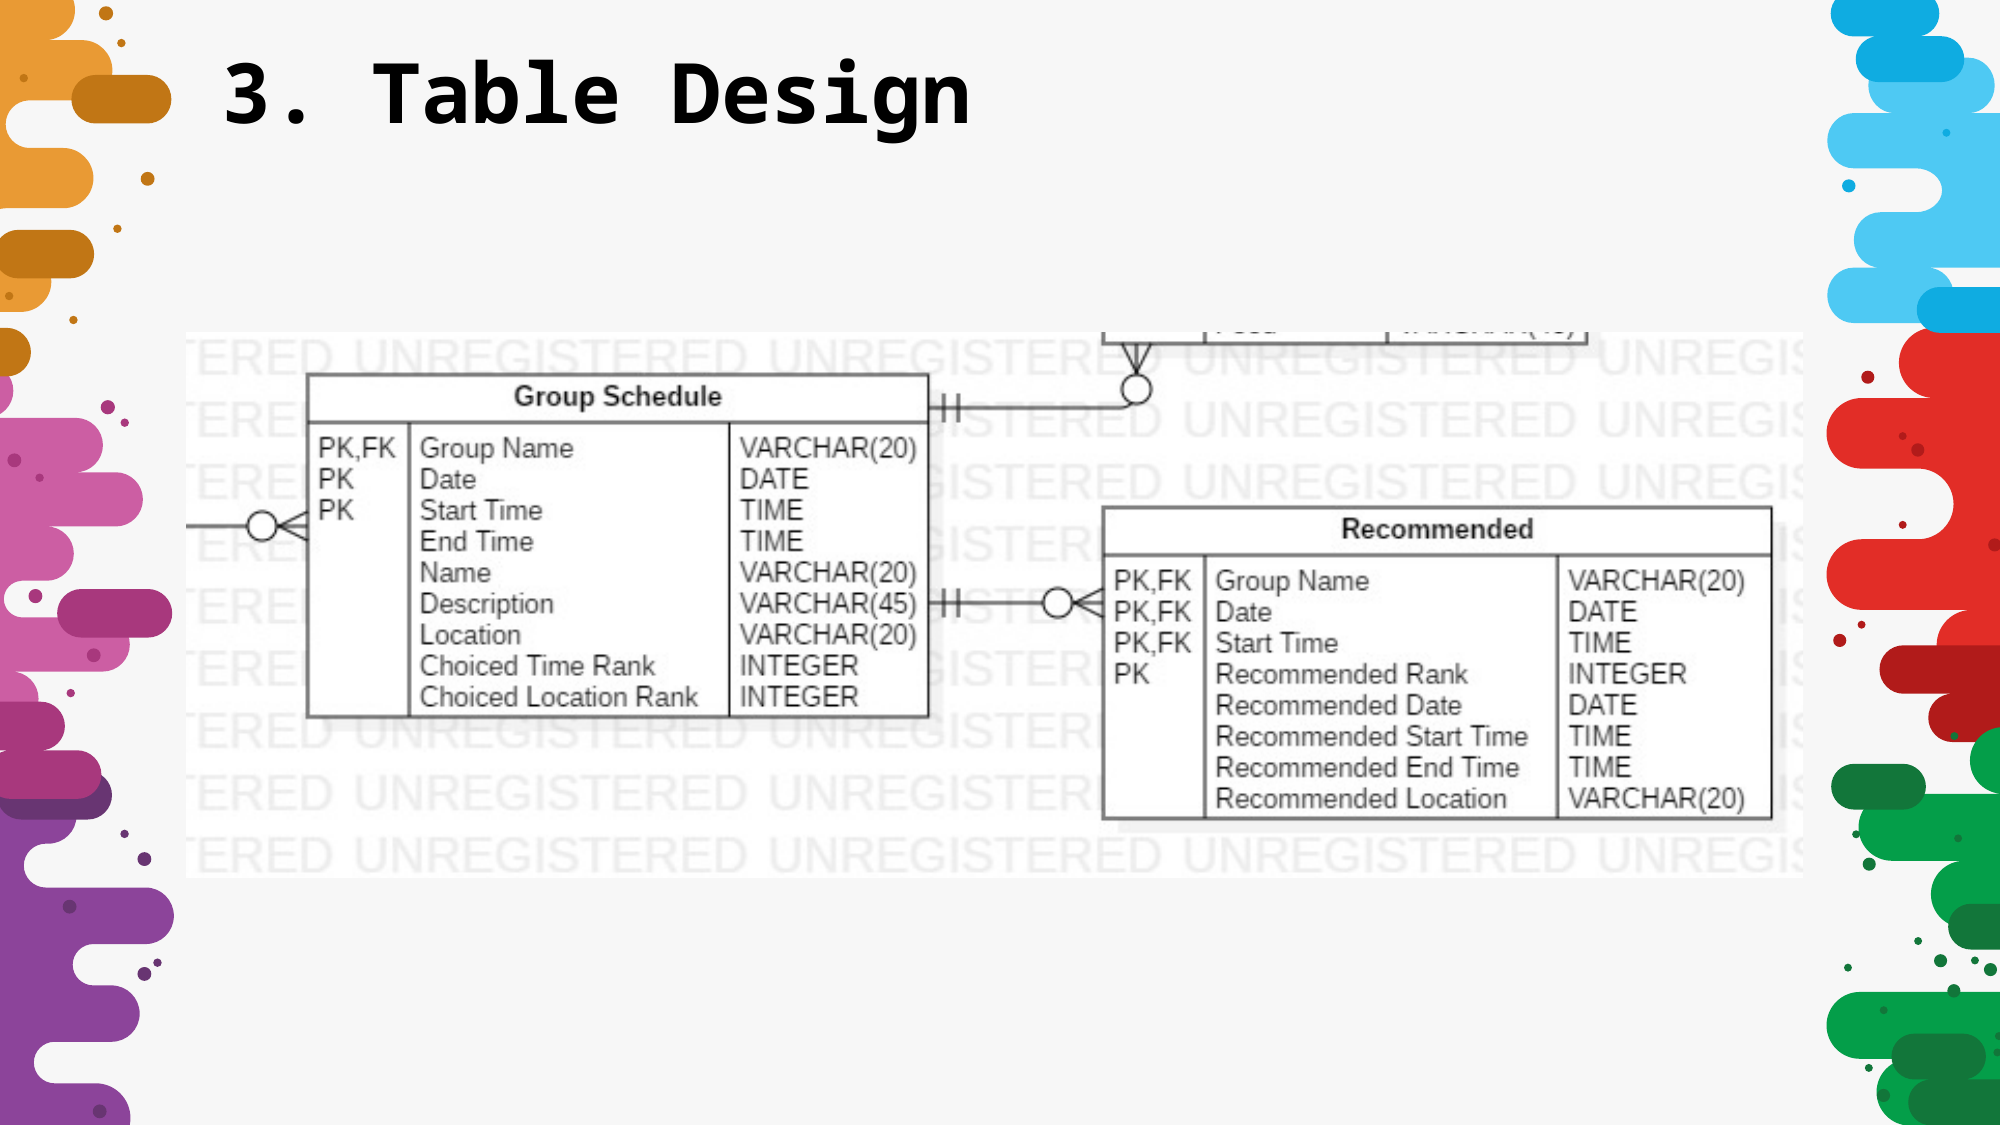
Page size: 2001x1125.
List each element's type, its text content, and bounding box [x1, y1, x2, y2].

picture [186, 332, 1804, 878]
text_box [1826, 0, 2000, 1125]
text_box 3. Table Design [206, 32, 1727, 148]
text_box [0, 0, 174, 1125]
